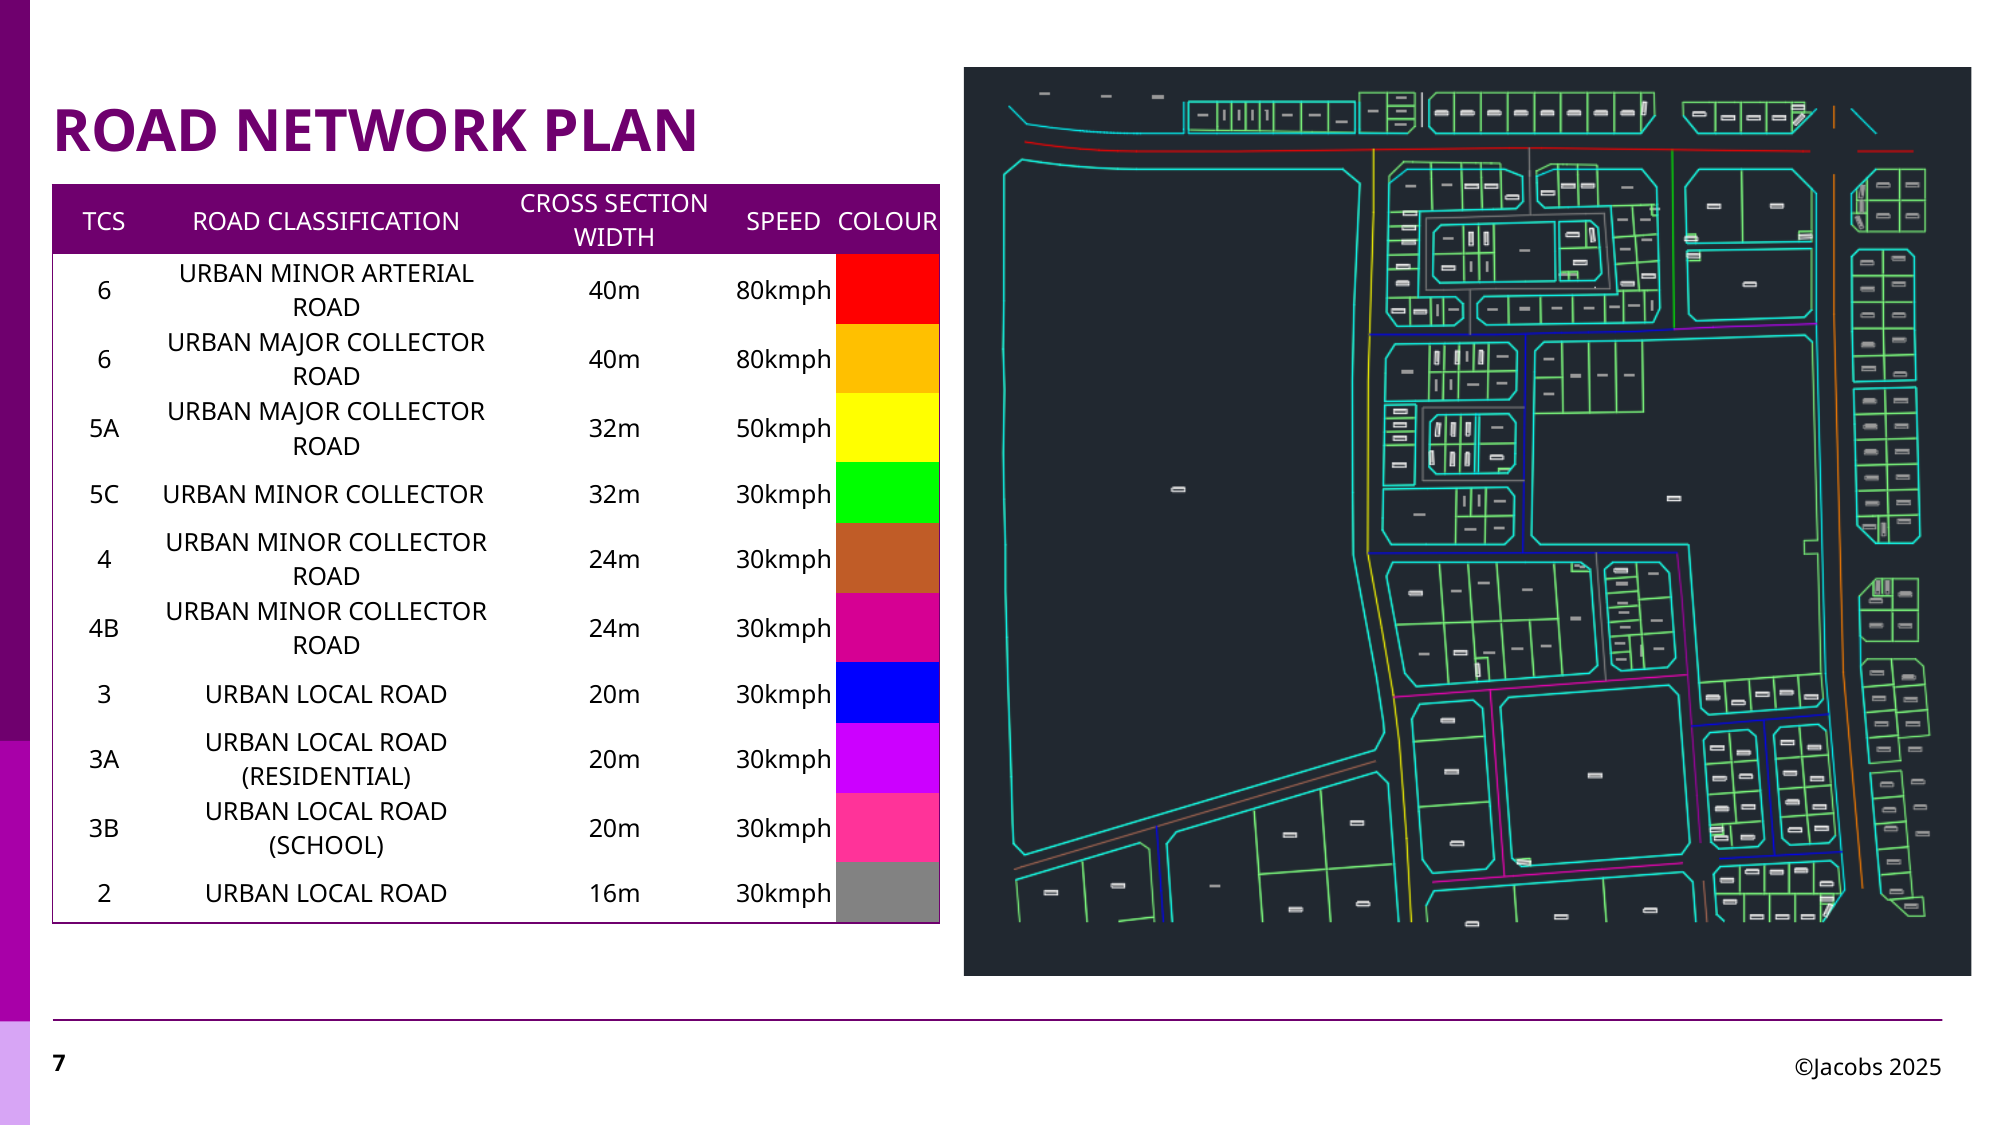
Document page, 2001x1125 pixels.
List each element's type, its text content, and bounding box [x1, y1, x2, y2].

table_cell [836, 523, 939, 593]
table_cell [836, 723, 939, 793]
table_header SPEED [732, 186, 836, 254]
table_cell 40m [497, 254, 732, 324]
table_cell [836, 793, 939, 862]
table_cell 30kmph [732, 662, 836, 723]
table_cell [836, 324, 939, 393]
table_cell 4 [53, 523, 156, 593]
picture [963, 67, 1972, 976]
table_cell 20m [497, 793, 732, 862]
table_cell 5C [53, 462, 156, 523]
table_header COLOUR [836, 186, 939, 254]
table_cell [836, 593, 939, 662]
table_cell 30kmph [732, 723, 836, 793]
table_cell 6 [53, 324, 156, 393]
table_cell URBAN MINOR ARTERIAL ROAD [156, 254, 497, 324]
table_cell URBAN LOCAL ROAD [156, 862, 497, 922]
table_cell [836, 862, 939, 922]
table_cell 3 [53, 662, 156, 723]
table_cell 5A [53, 393, 156, 462]
table_cell 32m [497, 462, 732, 523]
table_cell [836, 393, 939, 462]
table_cell 16m [497, 862, 732, 922]
table_cell URBAN MAJOR COLLECTOR ROAD [156, 324, 497, 393]
table_cell 32m [497, 393, 732, 462]
table_cell 40m [497, 324, 732, 393]
table_cell 3A [53, 723, 156, 793]
table_cell 50kmph [732, 393, 836, 462]
title ROAD NETWORK PLAN [52, 79, 963, 185]
table_cell 30kmph [732, 862, 836, 922]
slide_number 7 [52, 1035, 181, 1080]
table_cell URBAN MINOR COLLECTOR ROAD [156, 523, 497, 593]
table_header CROSS SECTION WIDTH [497, 186, 732, 254]
table_cell [836, 662, 939, 723]
table_cell [836, 462, 939, 523]
table_cell 30kmph [732, 462, 836, 523]
table_cell 20m [497, 723, 732, 793]
table_cell 30kmph [732, 793, 836, 862]
table_header TCS [53, 186, 156, 254]
table_cell [836, 254, 939, 324]
table_header ROAD CLASSIFICATION [156, 186, 497, 254]
table_cell URBAN MINOR COLLECTOR ROAD [156, 593, 497, 662]
table_cell 6 [53, 254, 156, 324]
table_cell URBAN LOCAL ROAD (RESIDENTIAL) [156, 723, 497, 793]
table_cell 30kmph [732, 593, 836, 662]
table_cell URBAN MAJOR COLLECTOR ROAD [156, 393, 497, 462]
table_cell 24m [497, 593, 732, 662]
table_cell 24m [497, 523, 732, 593]
table_cell 4B [53, 593, 156, 662]
table_cell 30kmph [732, 523, 836, 593]
table_cell URBAN MINOR COLLECTOR [156, 462, 497, 523]
table_cell 2 [53, 862, 156, 922]
table_cell URBAN LOCAL ROAD (SCHOOL) [156, 793, 497, 862]
table_cell 80kmph [732, 324, 836, 393]
table_cell 20m [497, 662, 732, 723]
table_cell 80kmph [732, 254, 836, 324]
table_cell URBAN LOCAL ROAD [156, 662, 497, 723]
table_cell 3B [53, 793, 156, 862]
